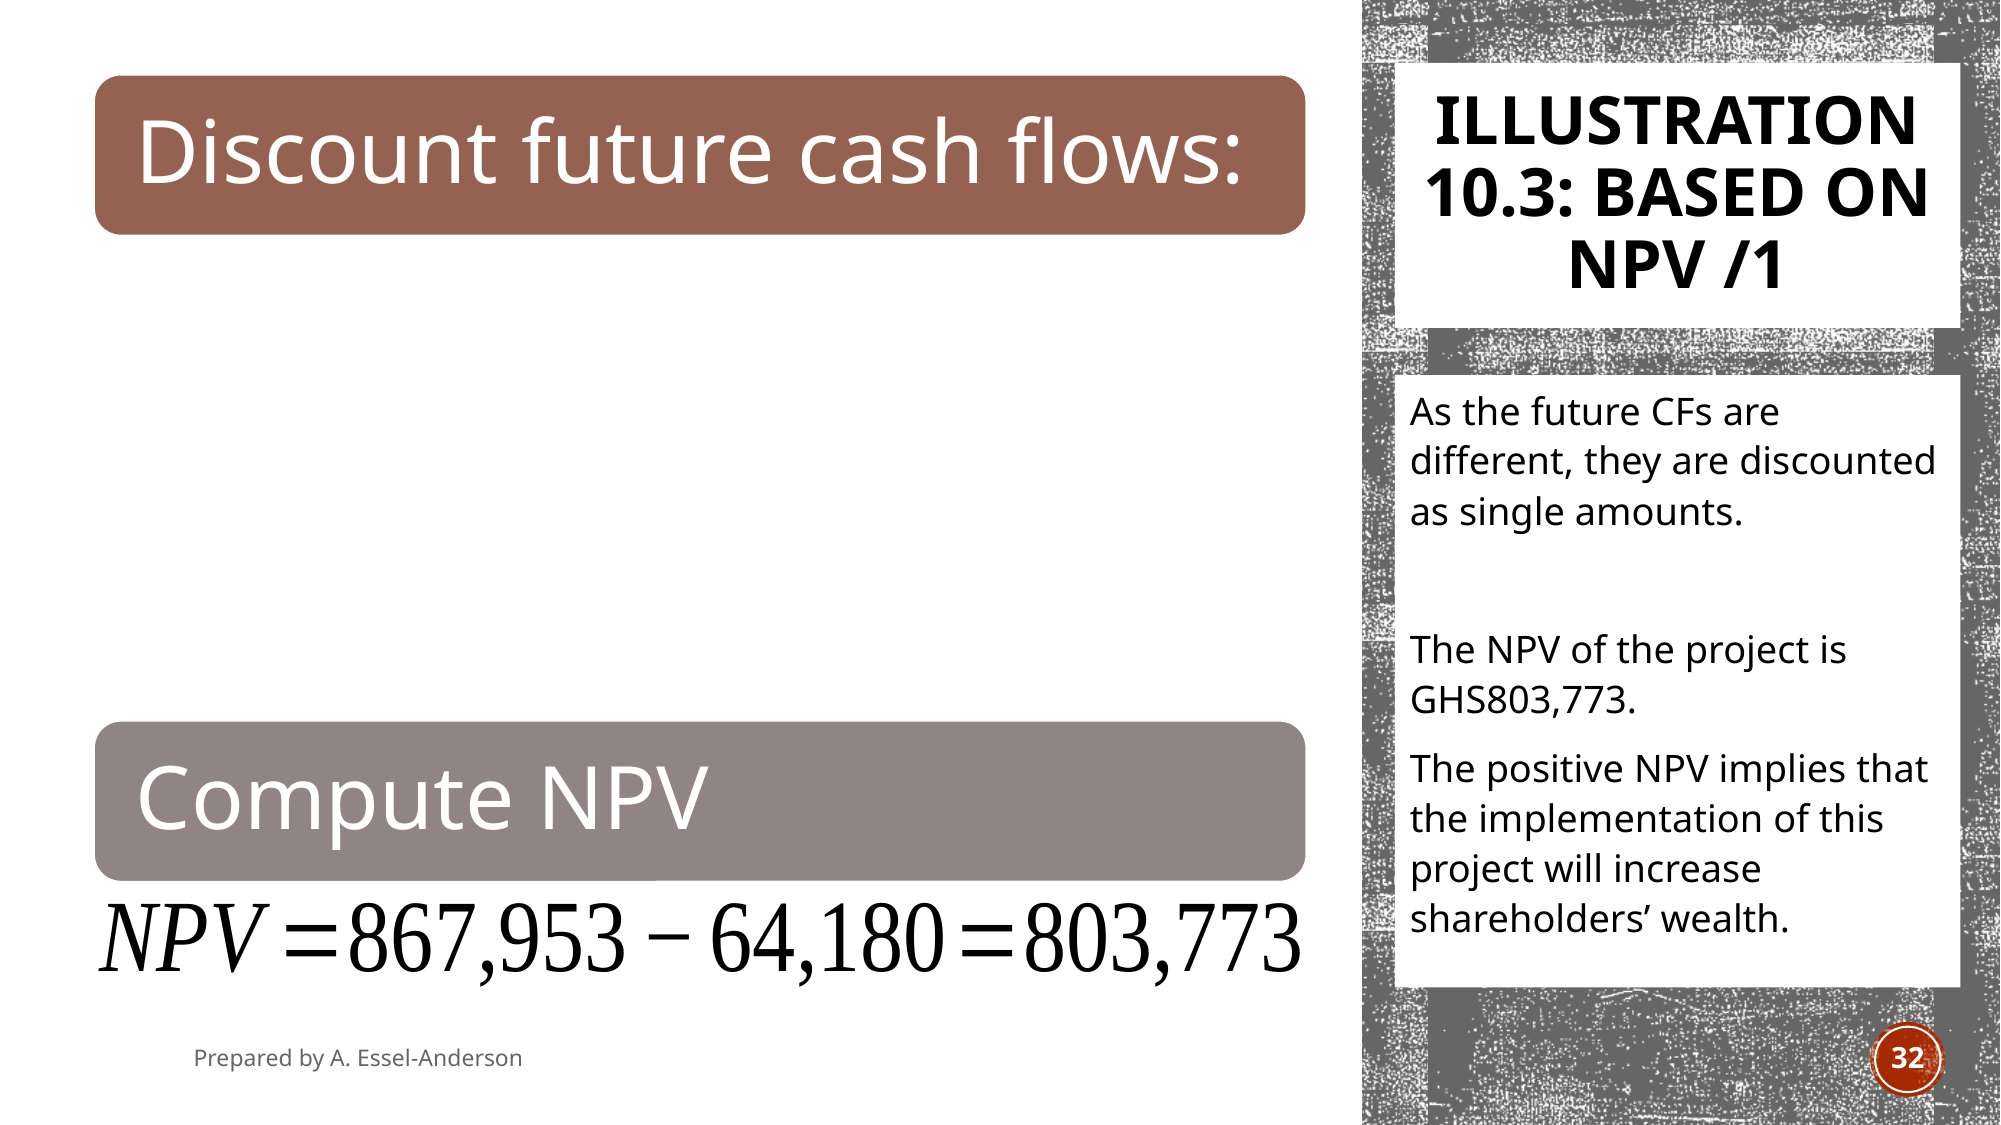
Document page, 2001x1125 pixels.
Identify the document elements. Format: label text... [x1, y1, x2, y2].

footer Prepared by A. Essel-Anderson [178, 1028, 1217, 1089]
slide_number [1306, 1028, 1844, 1089]
list As the future CFs are different, they are discounted as single amounts. The NPV of the project is GHS803,773. The positive NPV implies that the implementation of this project will increase shareholders’ wealth. [1394, 375, 1961, 988]
slide_number 32 [1855, 1028, 1961, 1089]
title Illustration 10.3: Based on NPV /1 [1394, 62, 1961, 328]
list Dependency and mutual exclusion Ranking problems Multiple internal rate of return Capital rationing [1362, 0, 2000, 1125]
